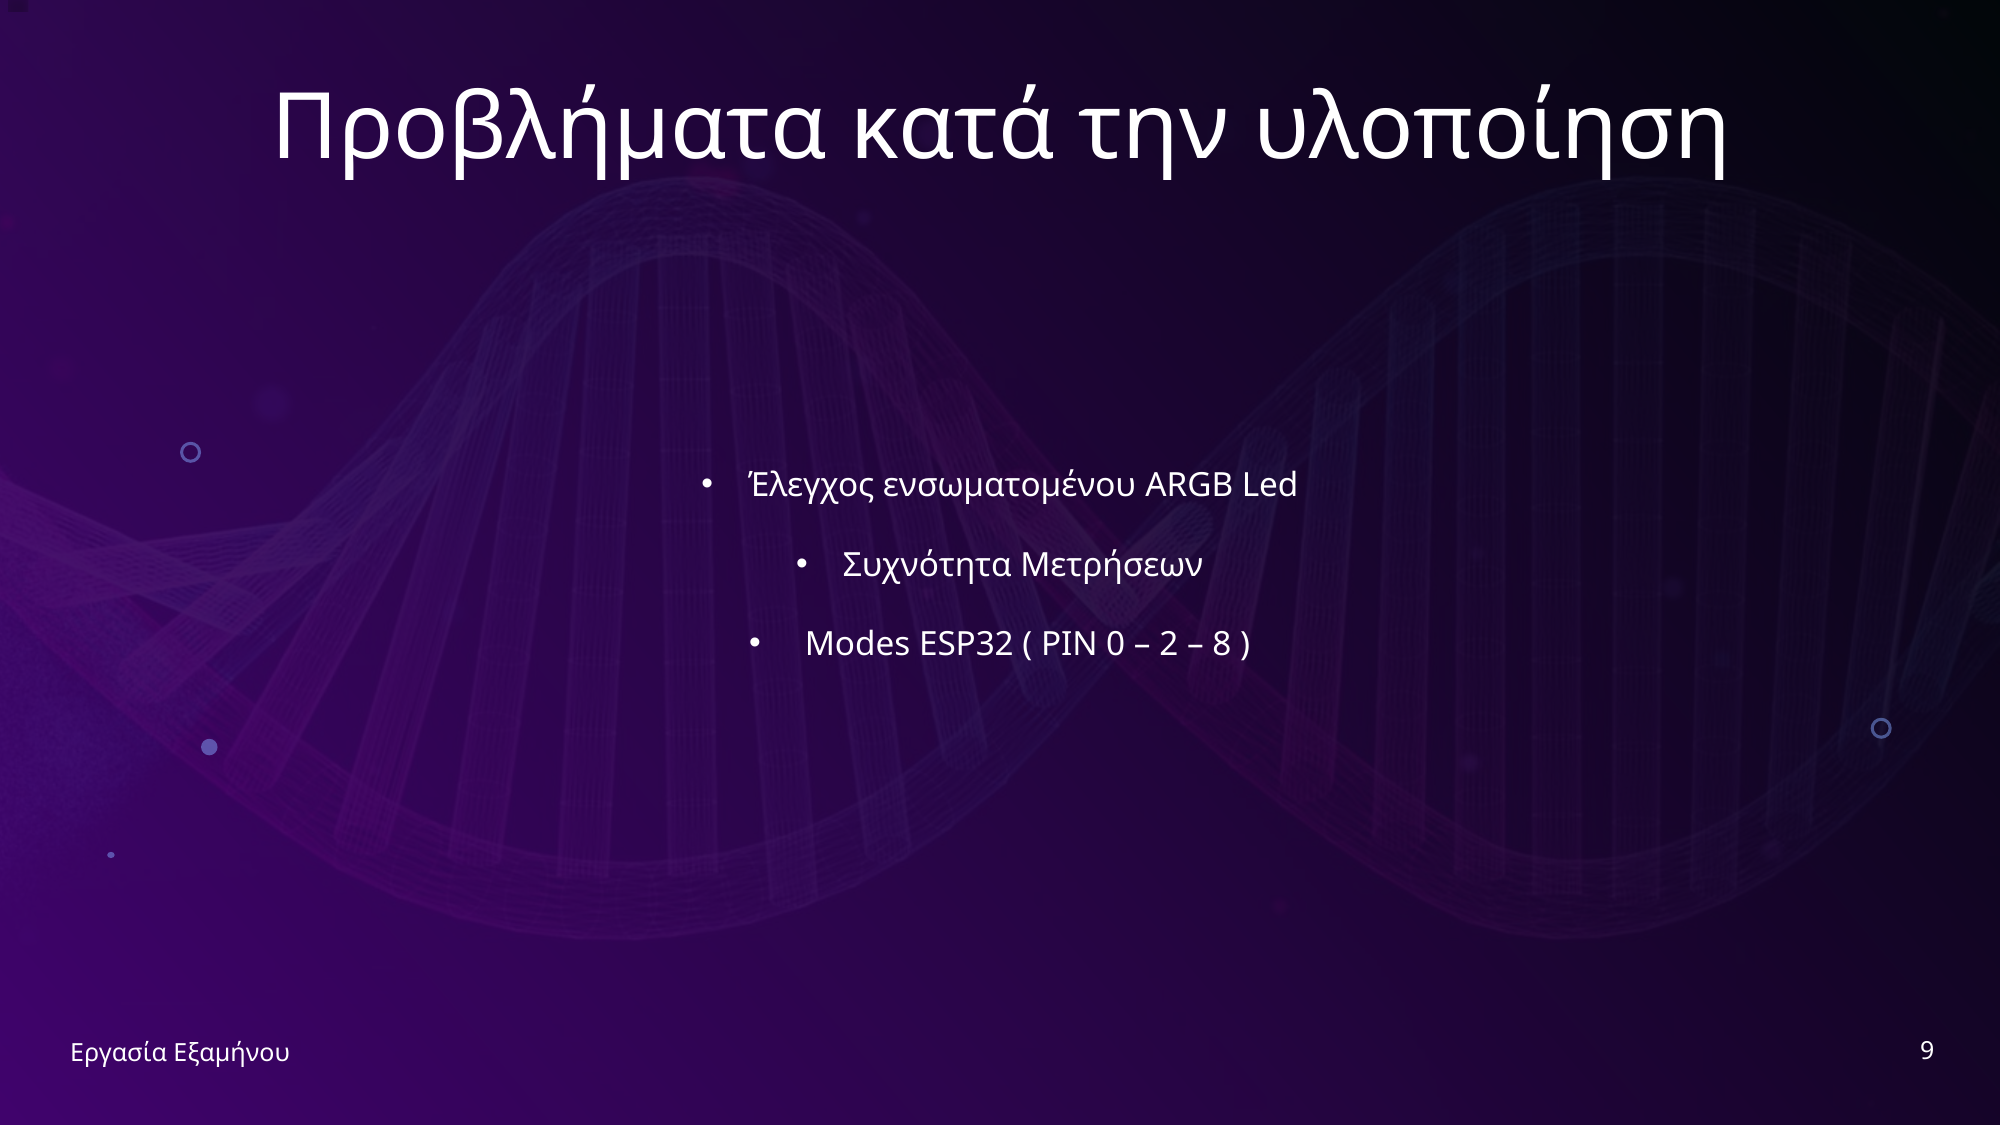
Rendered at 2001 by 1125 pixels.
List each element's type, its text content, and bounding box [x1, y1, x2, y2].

title Προβλήματα κατά την υλοποίηση [139, 20, 1865, 238]
slide_number 9 [1499, 1021, 1950, 1082]
text_box Έλεγχος ενσωματομένου ARGB Led Συχνότητα Μετρήσεων Μοdes ESP32 ( PIN 0 – 2 – 8 ) [202, 455, 1798, 670]
footer Εργασία Εξαμήνου [55, 1023, 731, 1084]
